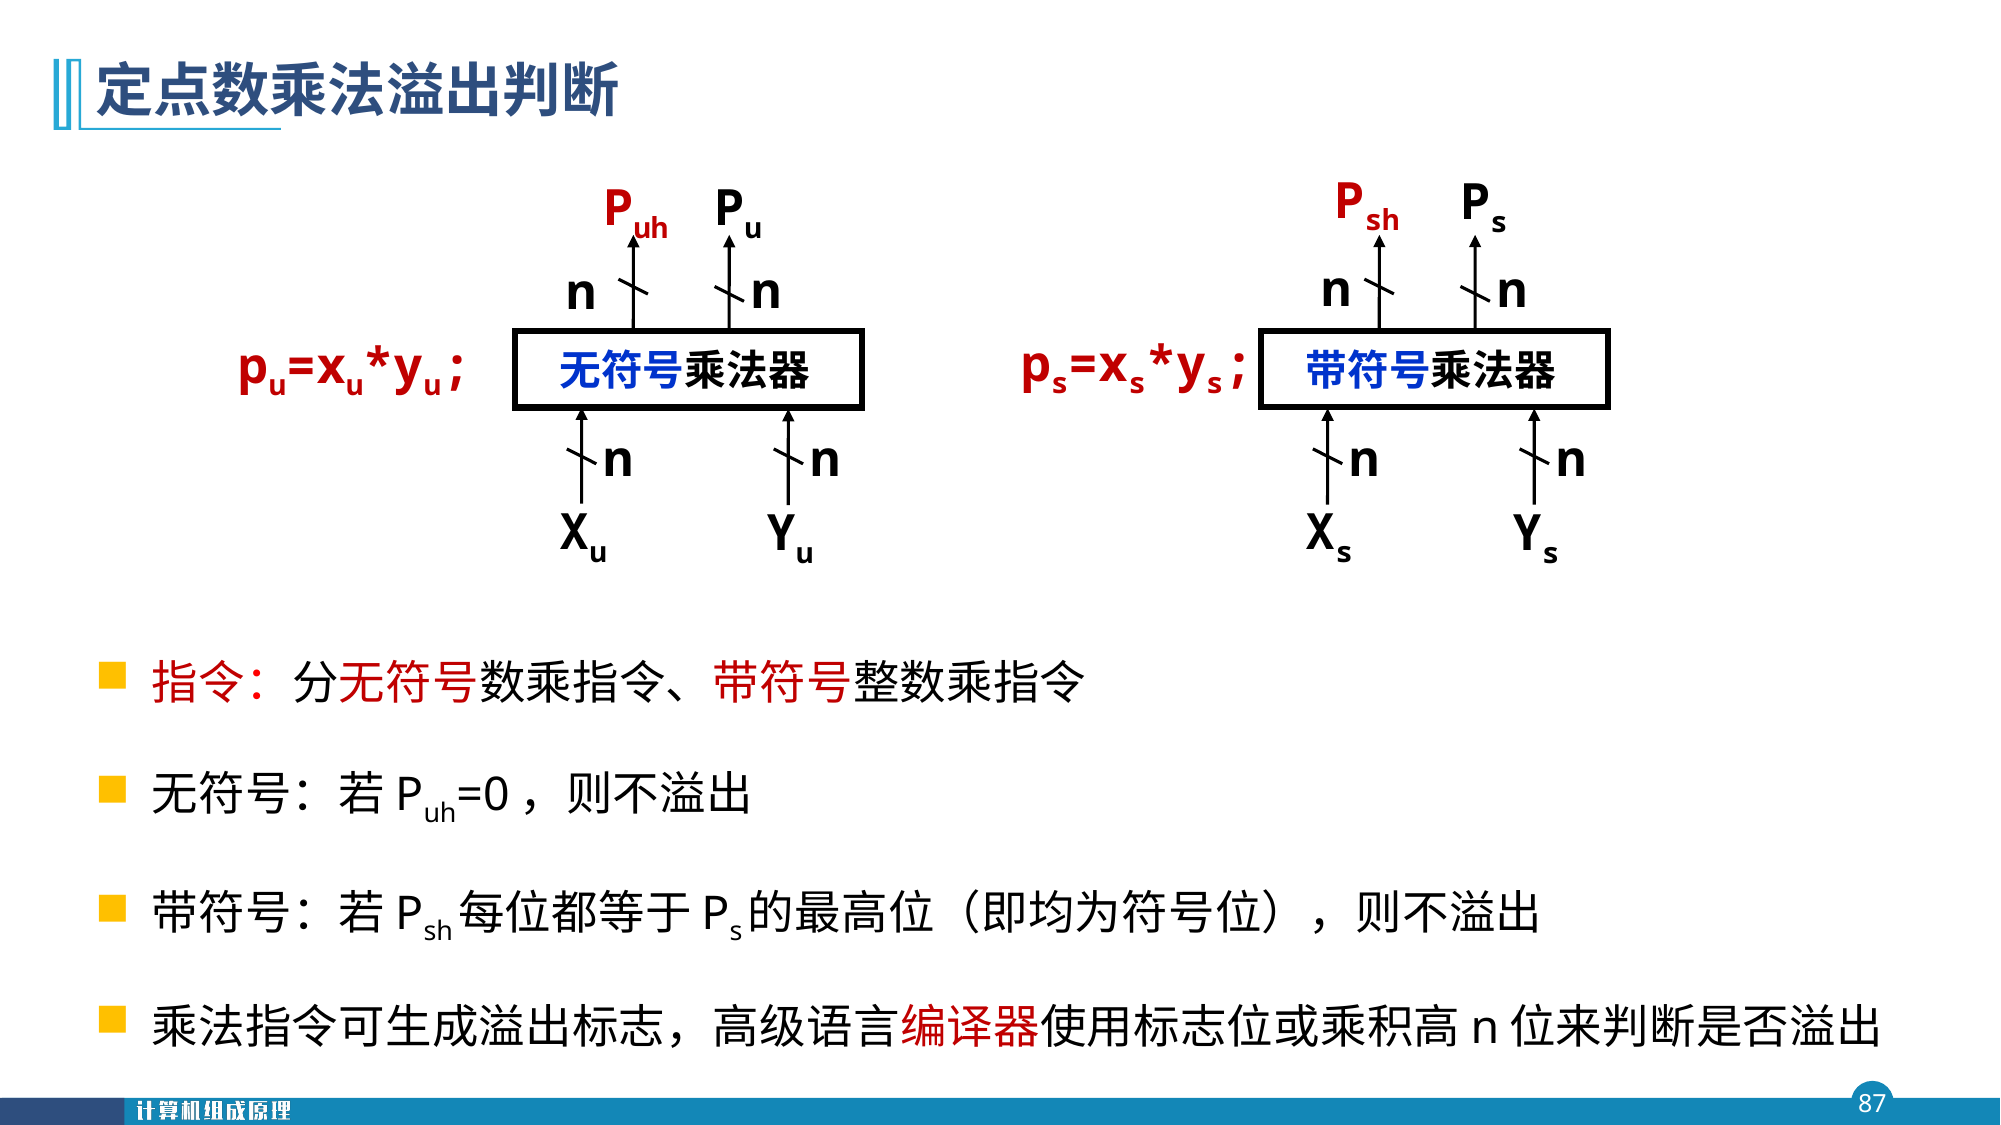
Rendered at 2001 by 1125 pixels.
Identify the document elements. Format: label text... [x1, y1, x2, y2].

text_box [1010, 160, 1631, 569]
title 定点数乘法溢出判断 [80, 42, 737, 144]
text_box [228, 168, 885, 569]
list 指令：分无符号数乘指令、带符号整数乘指令 无符号：若Puh=0，则不溢出 带符号：若Psh每位都等于Ps的最高位（即均为符号位），则不溢出 乘法指令可生成溢出标志，高级语言编译器使用标志位或乘积高n位来判断是否溢出 [80, 617, 1917, 1077]
